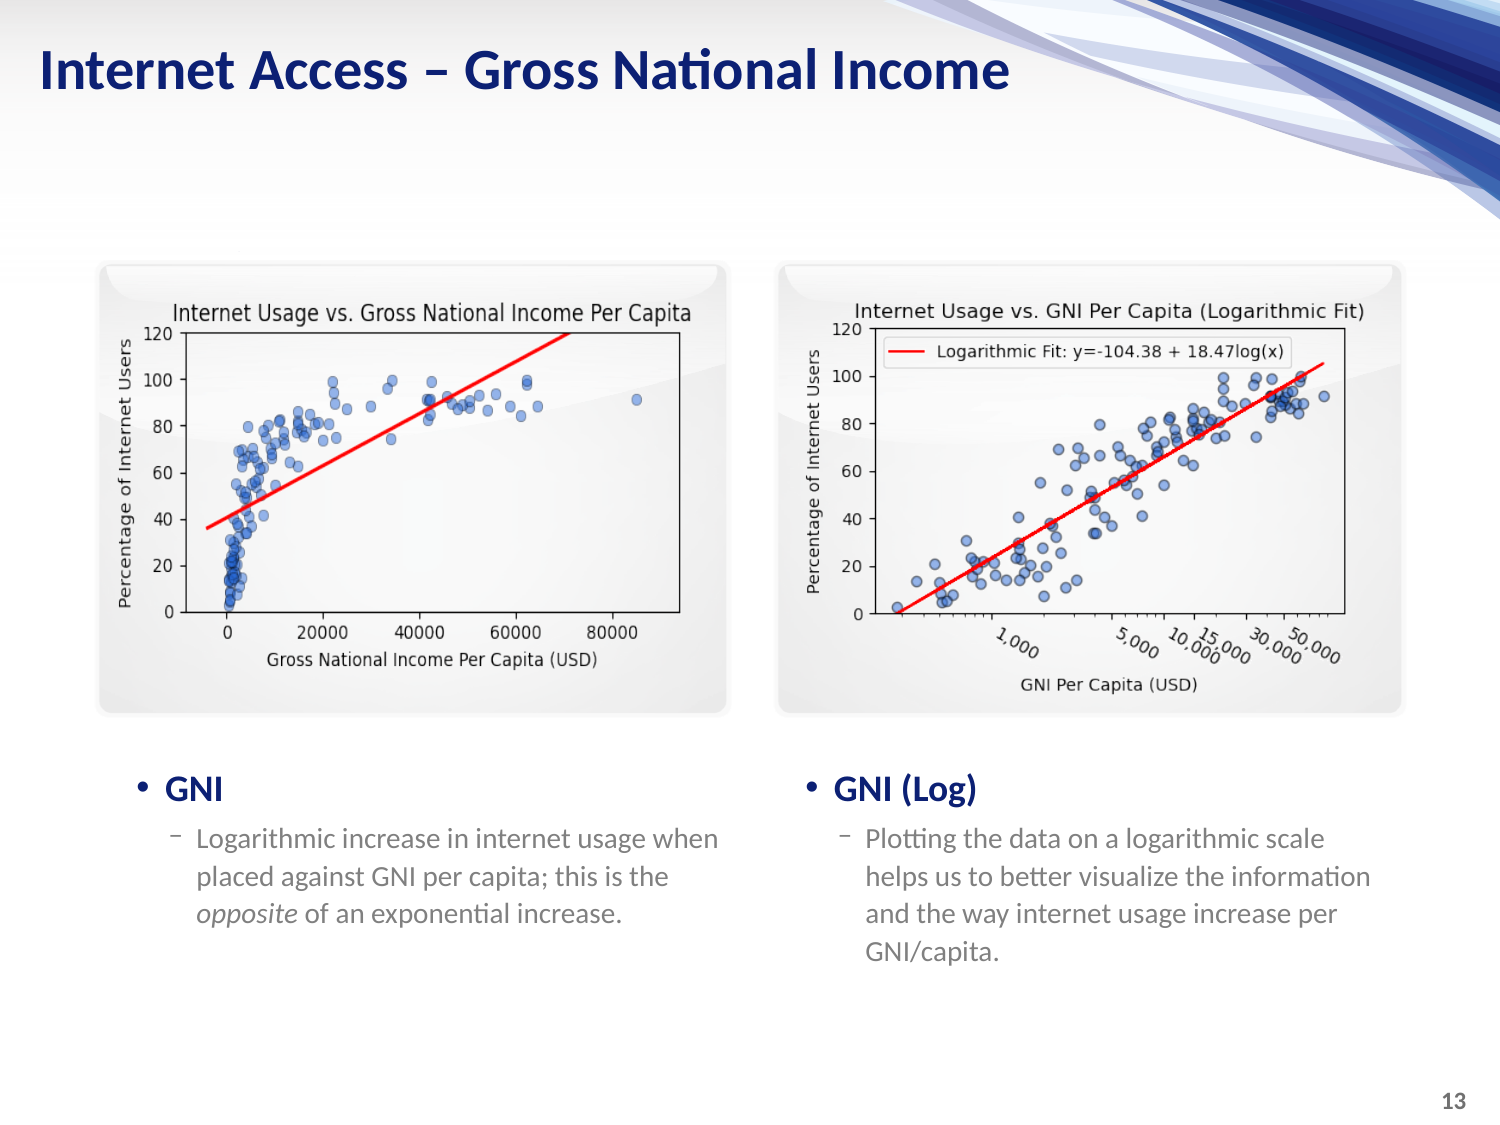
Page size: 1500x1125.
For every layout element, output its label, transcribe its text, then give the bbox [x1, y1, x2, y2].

text_box GNI Logarithmic increase in internet usage when placed against GNI per capita; this is the opposite of an exponential increase. [121, 763, 734, 938]
picture [0, 0, 1500, 1125]
text_box GNI (Log) Plotting the data on a logarithmic scale helps us to better visualize the information and the way internet usage increase per GNI/capita. [790, 763, 1403, 975]
title Internet Access – Gross National Income [24, 37, 1417, 125]
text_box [87, 255, 1413, 718]
